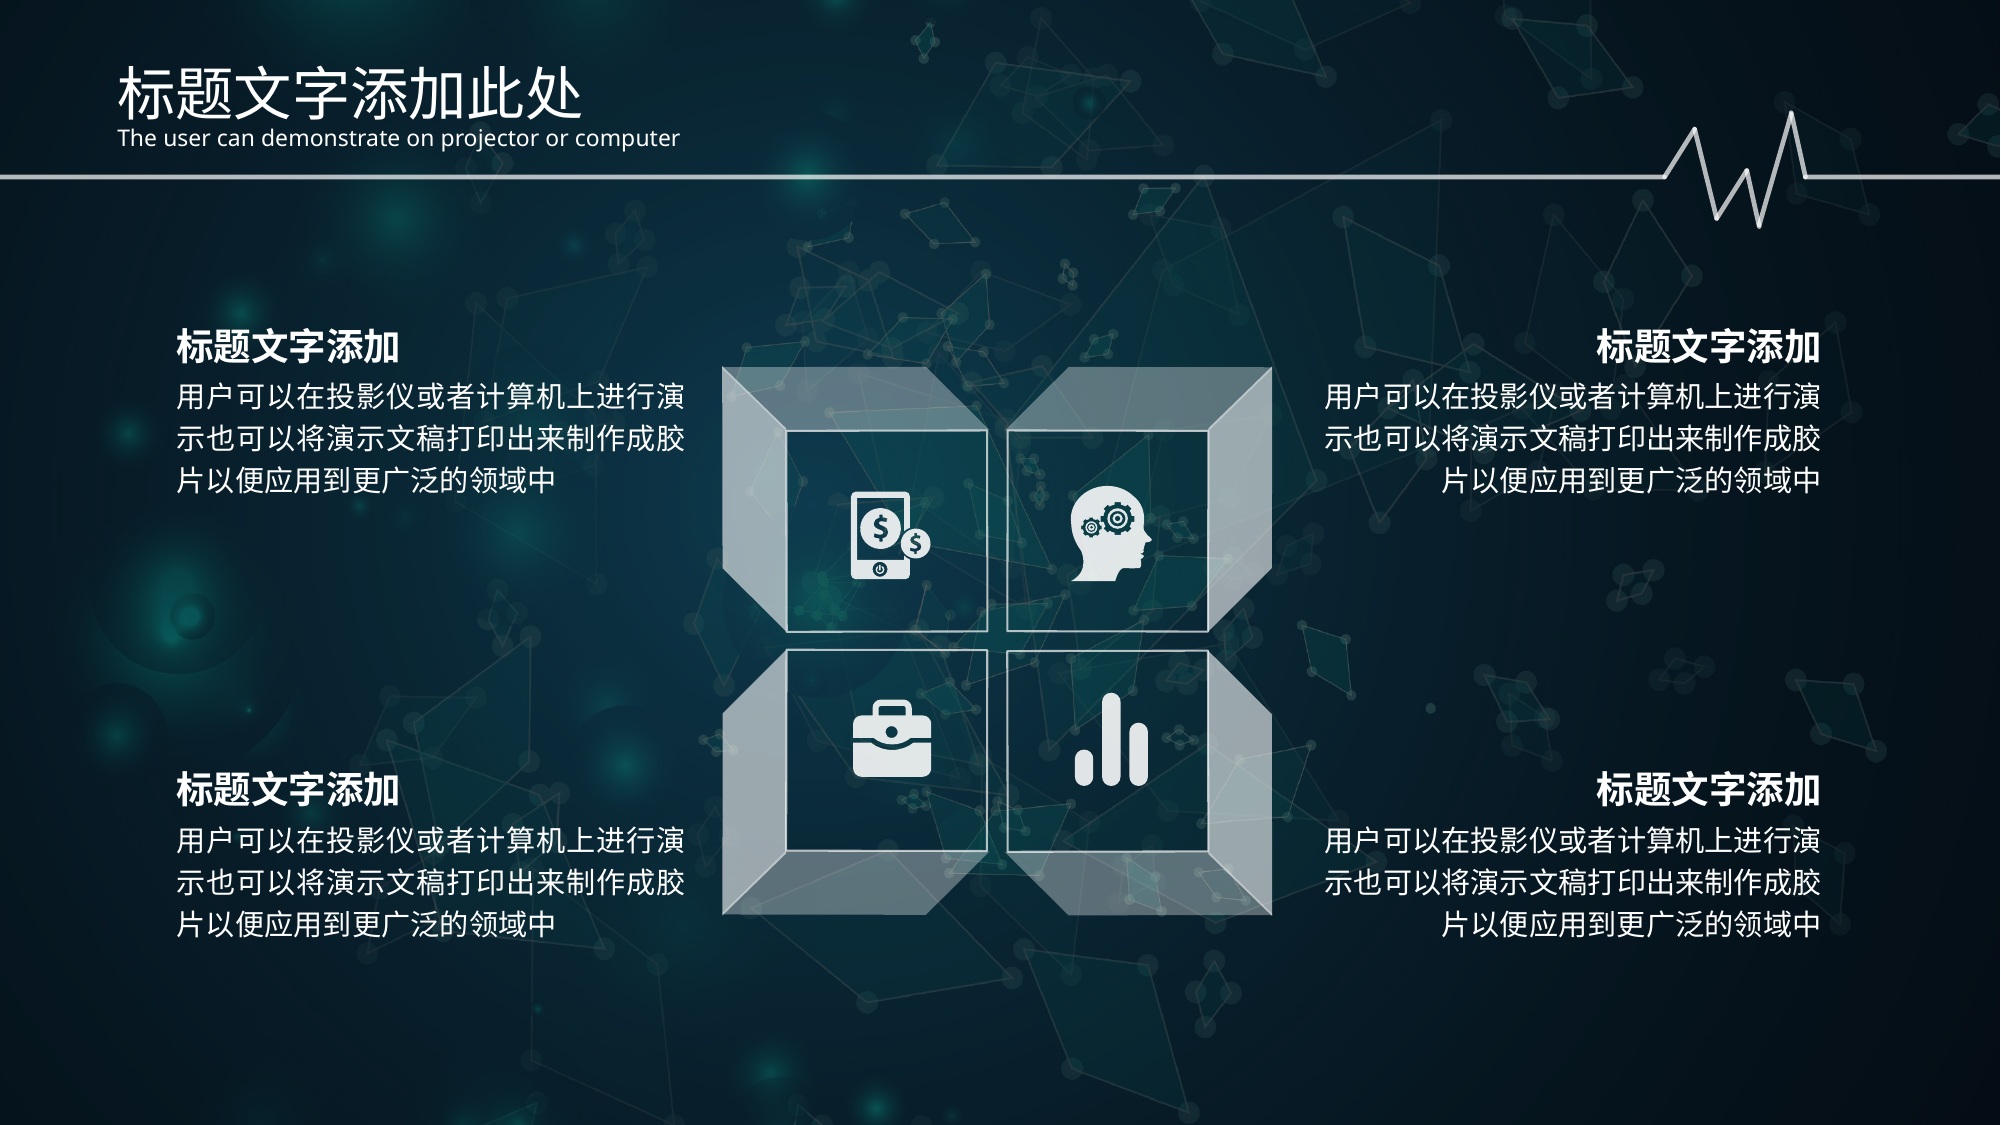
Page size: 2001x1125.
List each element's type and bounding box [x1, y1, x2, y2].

text_box [0, 112, 2000, 227]
picture [0, 0, 2000, 112]
text_box [161, 749, 701, 951]
text_box [722, 366, 1273, 917]
text_box [1298, 749, 1837, 951]
text_box [161, 306, 701, 507]
picture [0, 227, 2000, 1125]
text_box [1298, 306, 1837, 507]
text_box [102, 49, 755, 158]
